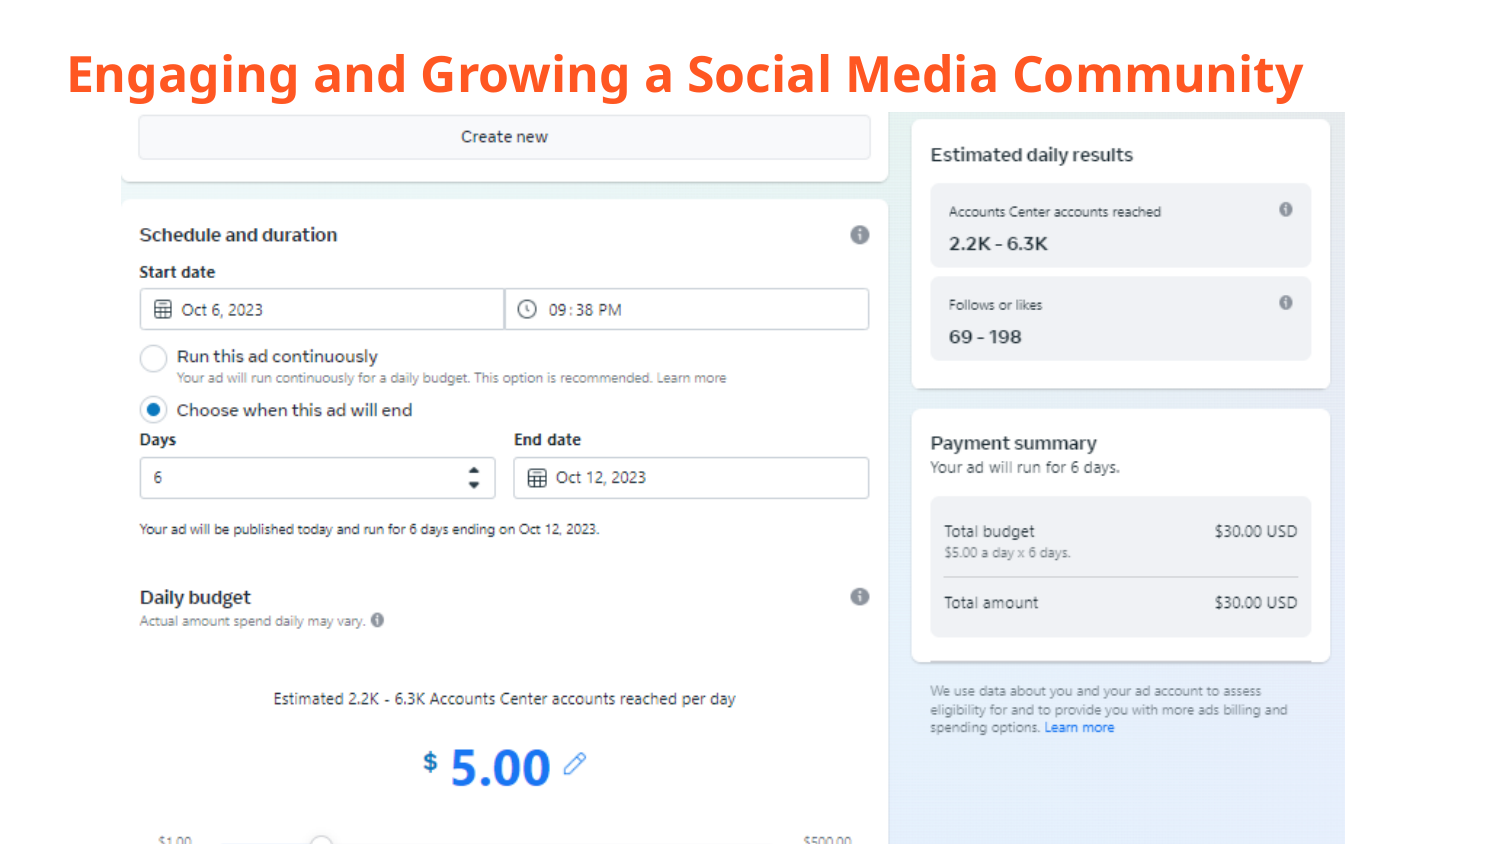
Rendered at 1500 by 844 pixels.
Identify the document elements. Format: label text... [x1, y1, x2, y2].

title Engaging and Growing a Social Media Community [51, 18, 1449, 113]
picture [121, 112, 1345, 844]
